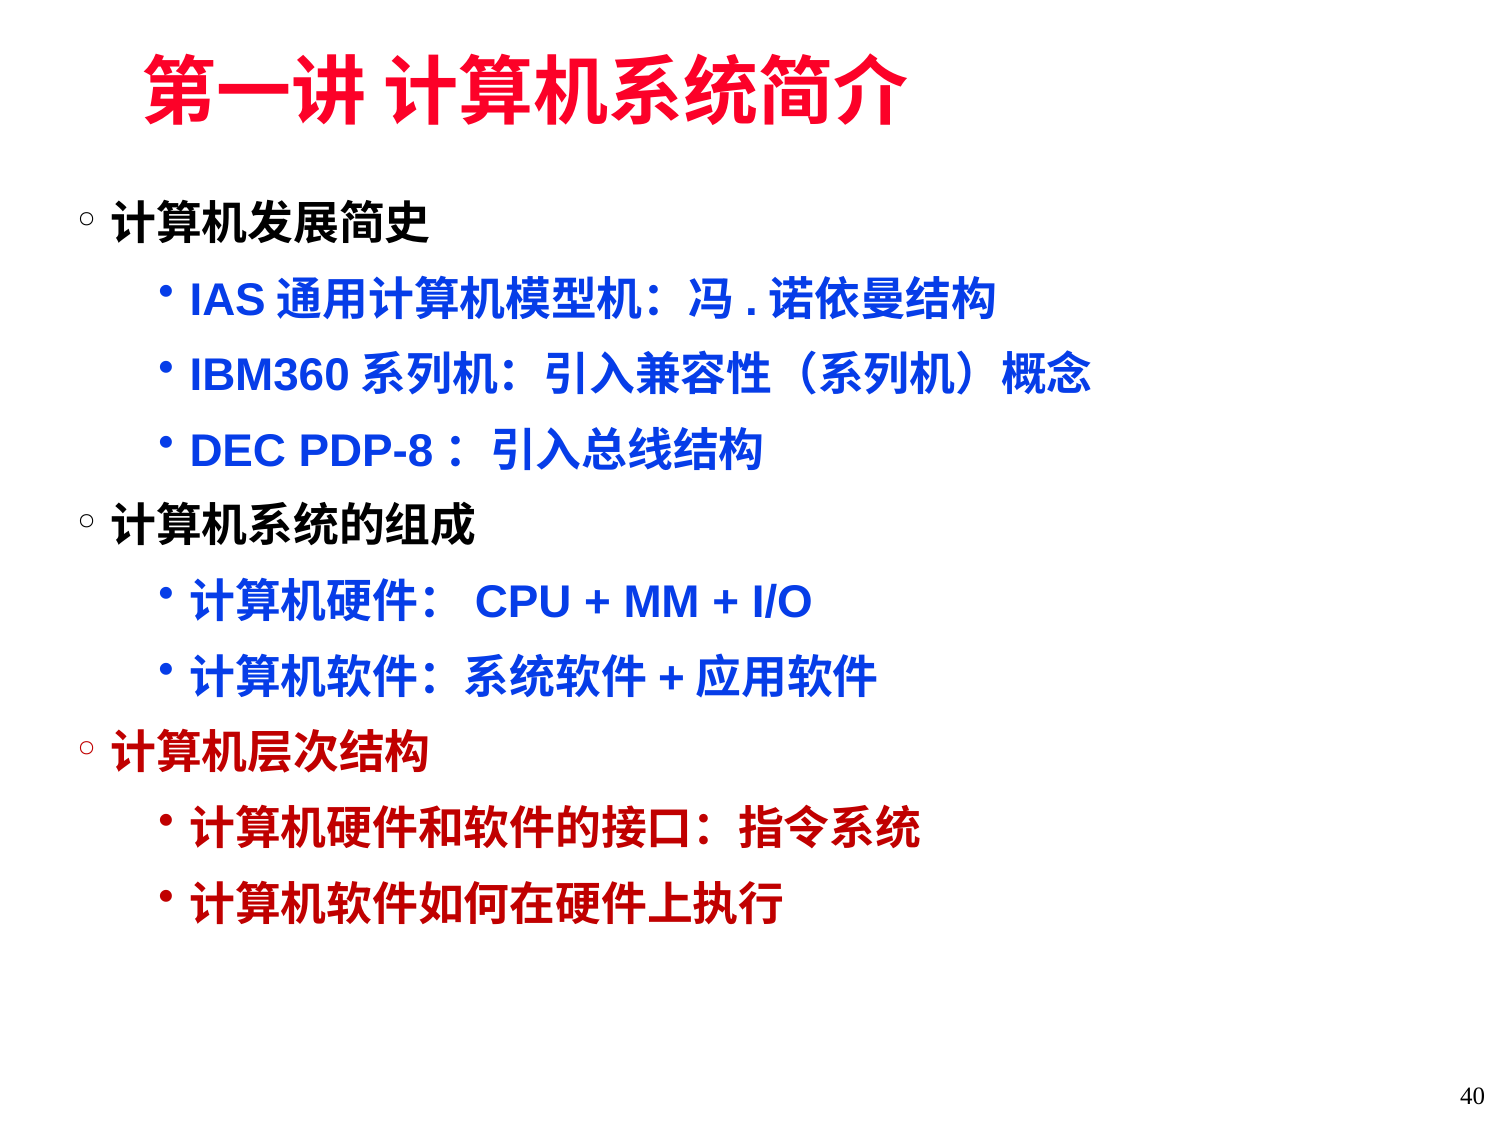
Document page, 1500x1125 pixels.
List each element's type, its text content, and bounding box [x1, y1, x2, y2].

title 第一讲 计算机系统简介 [131, 51, 1055, 139]
slide_number 40 [1162, 1065, 1500, 1125]
list 计算机发展简史 IAS通用计算机模型机：冯.诺依曼结构 IBM360系列机：引入兼容性（系列机）概念 DEC PDP-8：引入总线结构 计算机系统的组成 计算机硬件：CPU + MM + I/O 计算机软件：系统软件+应用软件 计算机层次结构 计算机硬件和软件的接口：指令系统 计算机软件如何在硬件上执行 [66, 189, 1411, 979]
